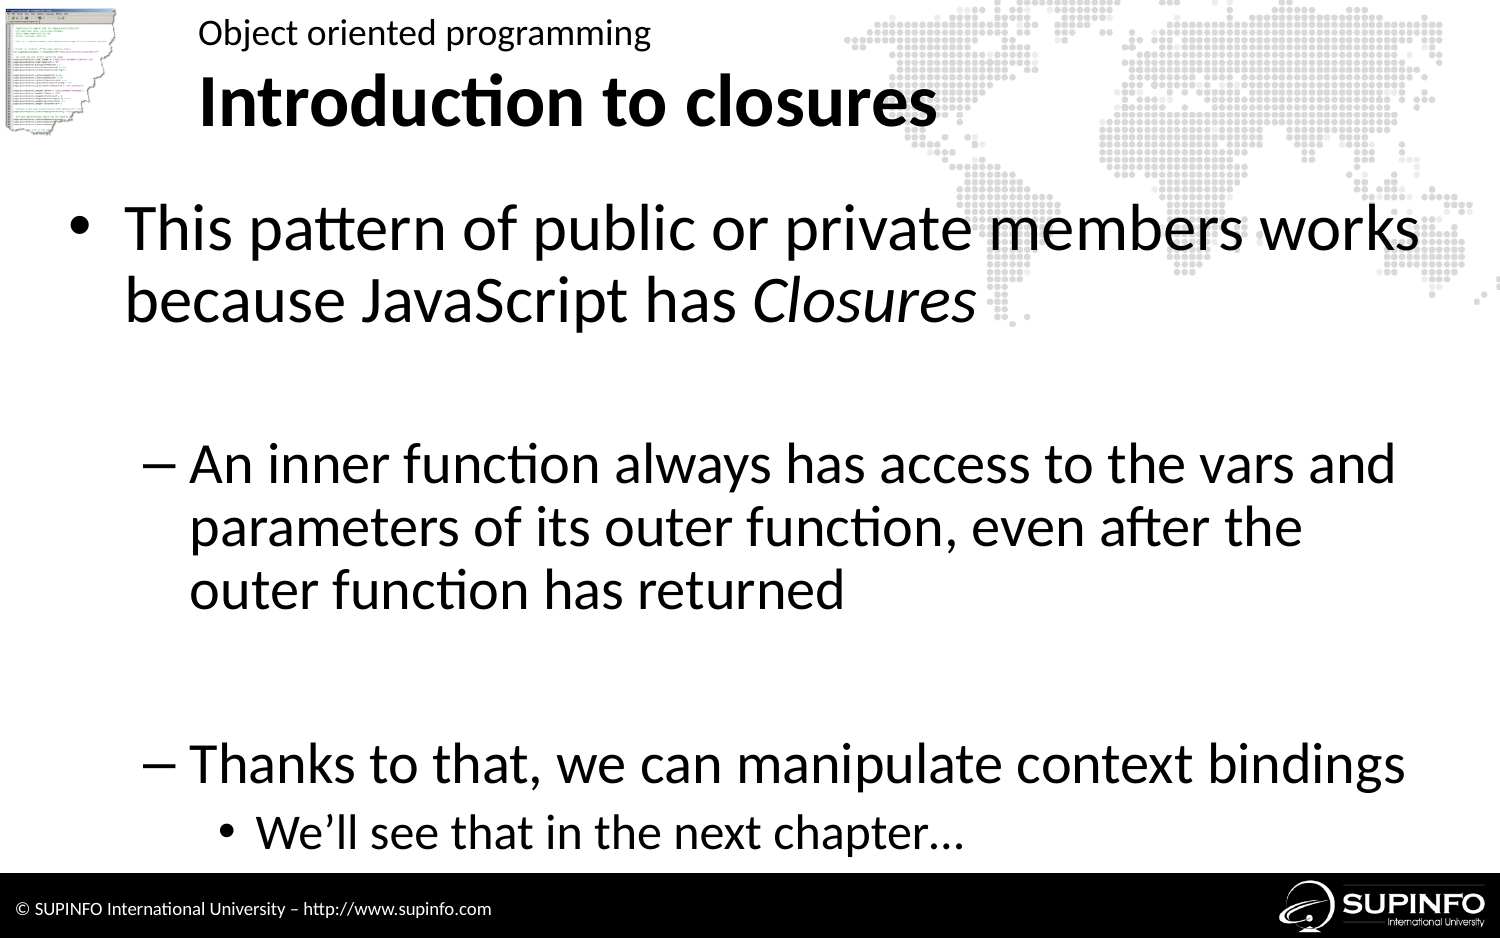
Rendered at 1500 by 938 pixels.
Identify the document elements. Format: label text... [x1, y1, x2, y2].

picture [1269, 870, 1494, 938]
list This pattern of public or private members works because JavaScript has Closures An inner function always has access to the vars and parameters of its outer function, even after the outer function has returned Thanks to that, we can manipulate context bindings We’ll see that in the next chapter… [52, 184, 1460, 880]
title Introduction to closures [182, 56, 1459, 139]
list Object oriented programming [182, 0, 1460, 56]
picture [5, 7, 118, 138]
picture [844, 0, 1500, 327]
